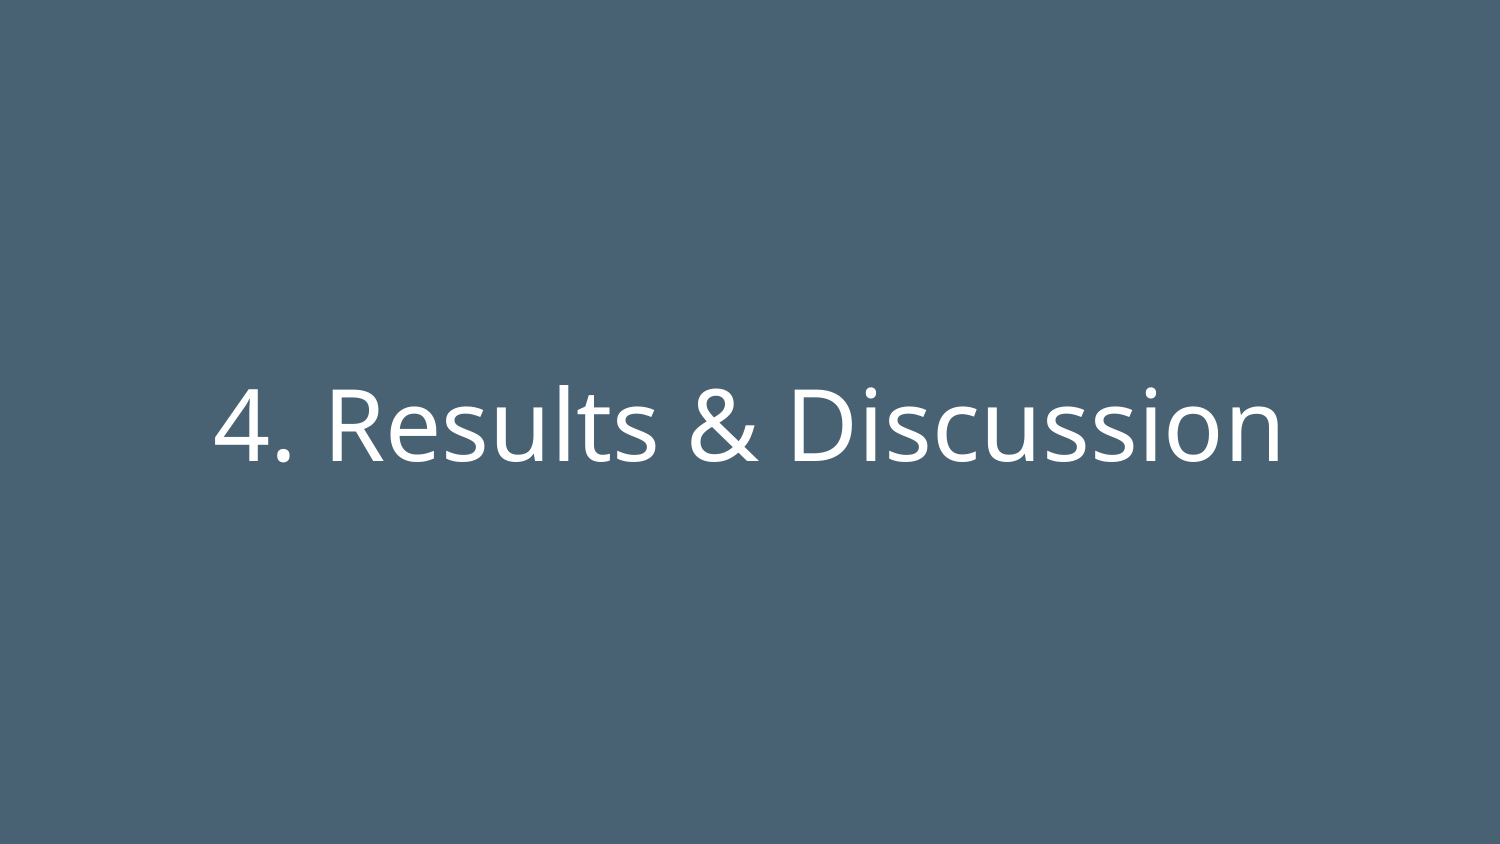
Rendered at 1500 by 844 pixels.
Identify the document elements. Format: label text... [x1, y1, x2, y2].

text_box 4. Results & Discussion [123, 253, 1377, 591]
